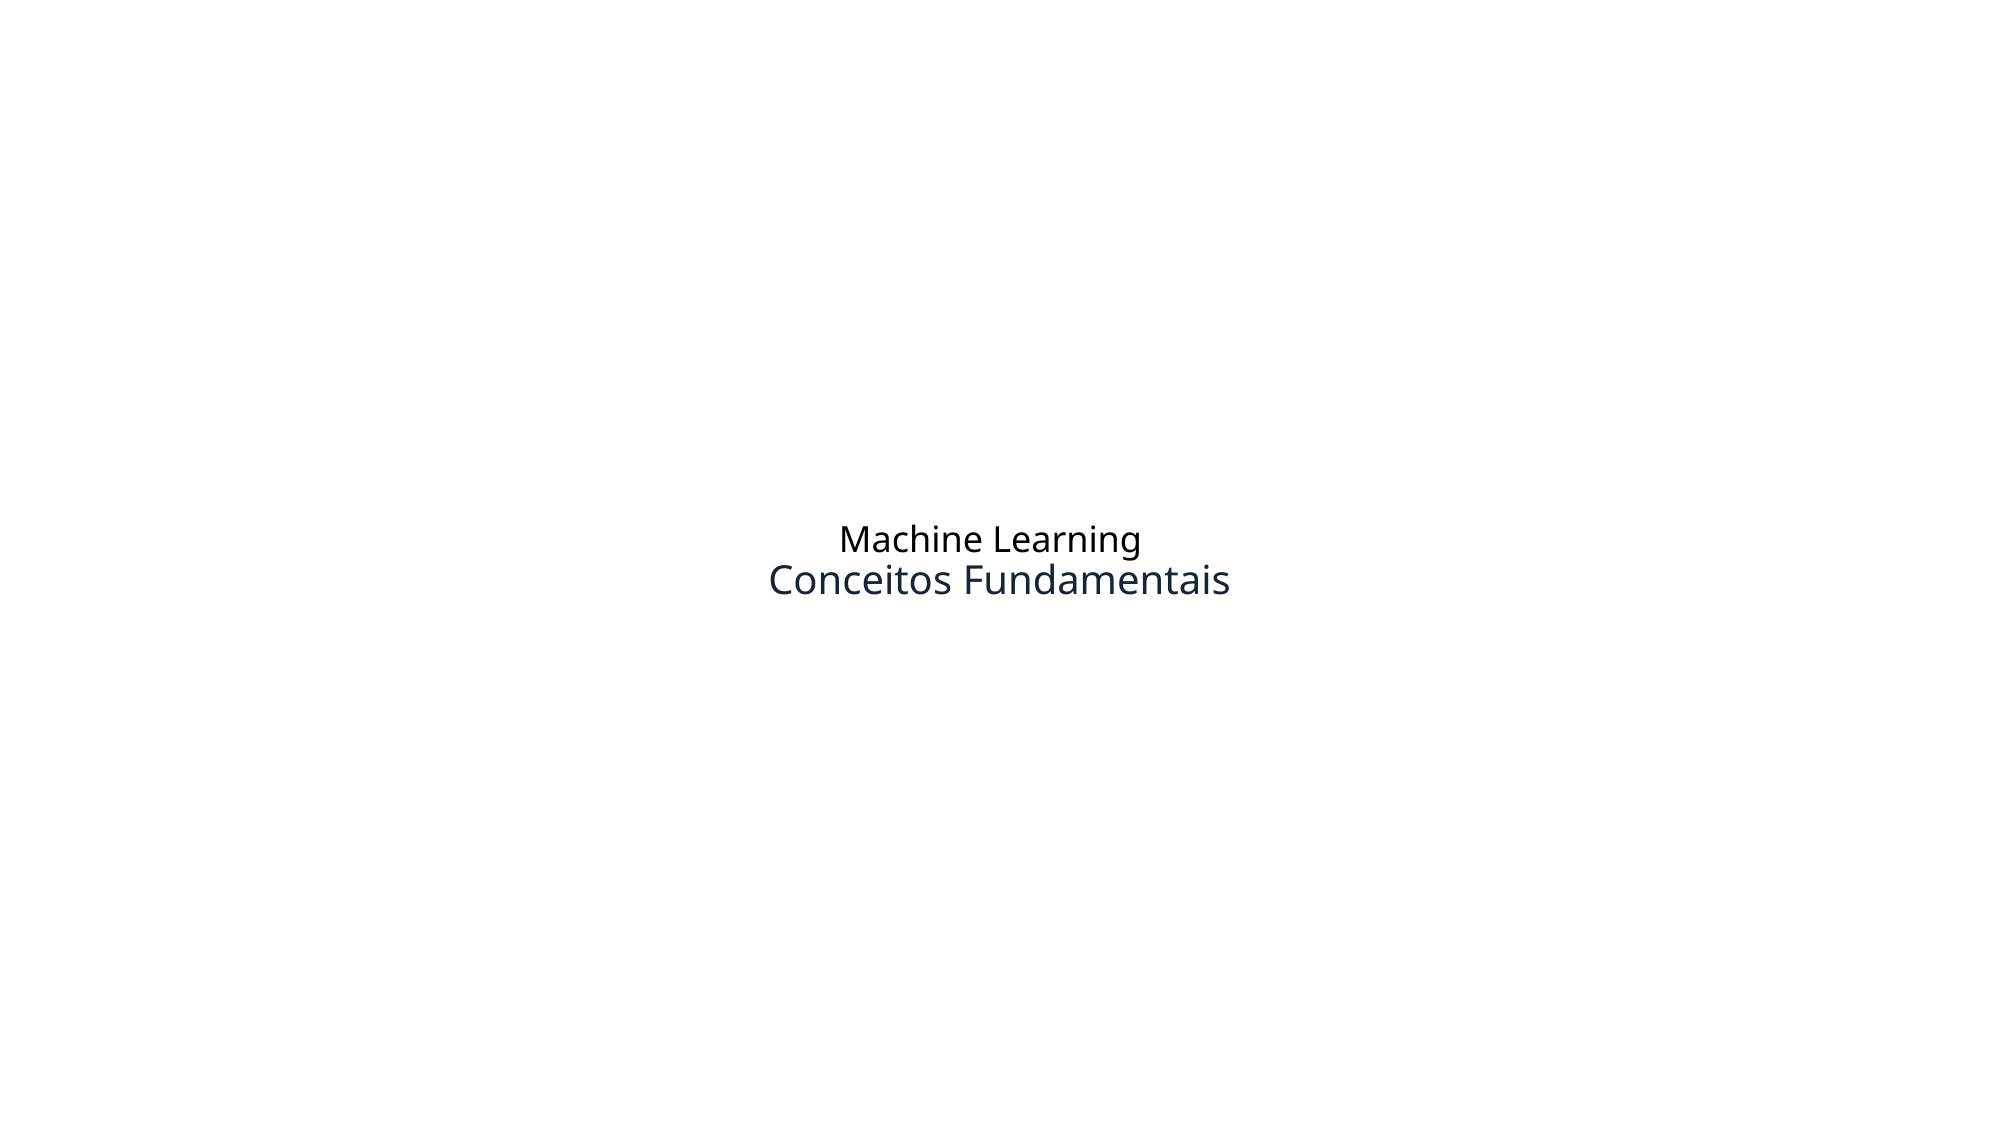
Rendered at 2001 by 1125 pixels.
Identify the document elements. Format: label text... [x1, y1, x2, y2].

title Machine Learning Conceitos Fundamentais [285, 513, 1715, 612]
